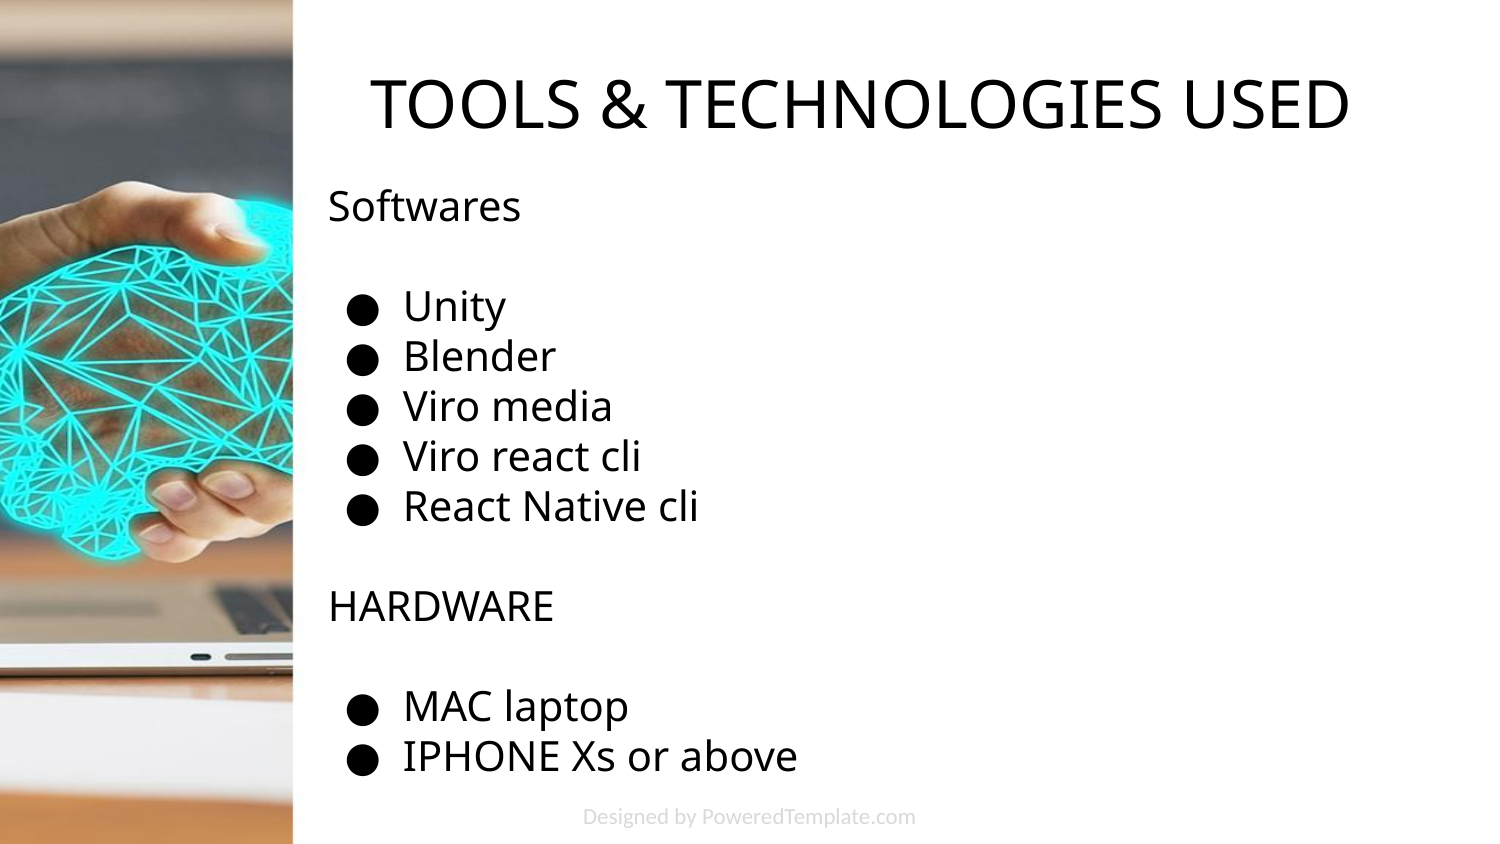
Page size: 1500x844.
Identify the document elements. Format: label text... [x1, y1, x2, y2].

text_box Softwares Unity Blender Viro media Viro react cli React Native cli HARDWARE MAC laptop IPHONE Xs or above [312, 172, 1425, 730]
text_box Designed by PoweredTemplate.com [512, 793, 988, 827]
picture [0, 0, 1500, 844]
text_box TOOLS & TECHNOLOGIES USED [370, 32, 1481, 173]
